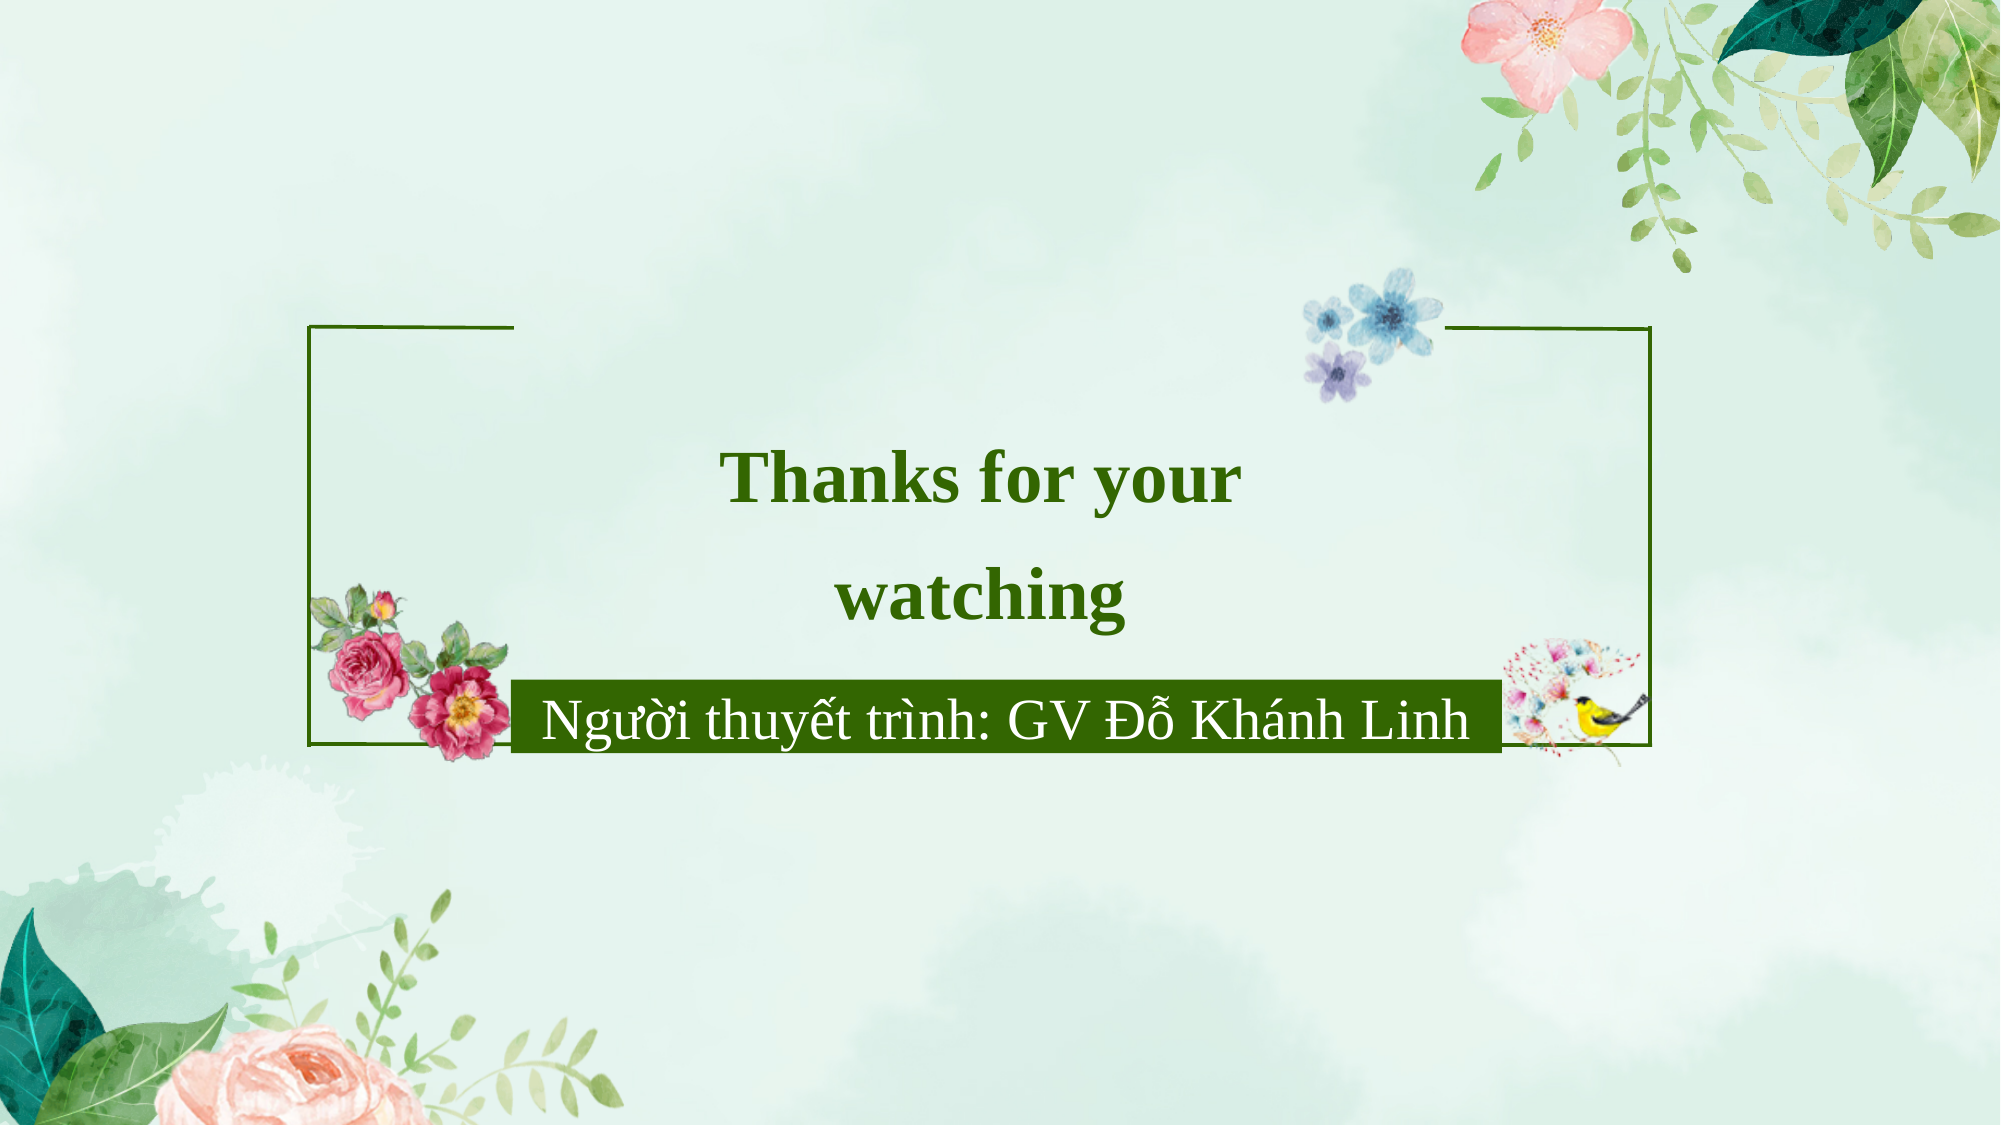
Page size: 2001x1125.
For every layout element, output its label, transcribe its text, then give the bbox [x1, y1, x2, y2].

picture [0, 0, 2001, 1125]
text_box Người thuyết trình: GV Đỗ Khánh Linh [512, 747, 1487, 754]
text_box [309, 326, 1652, 747]
